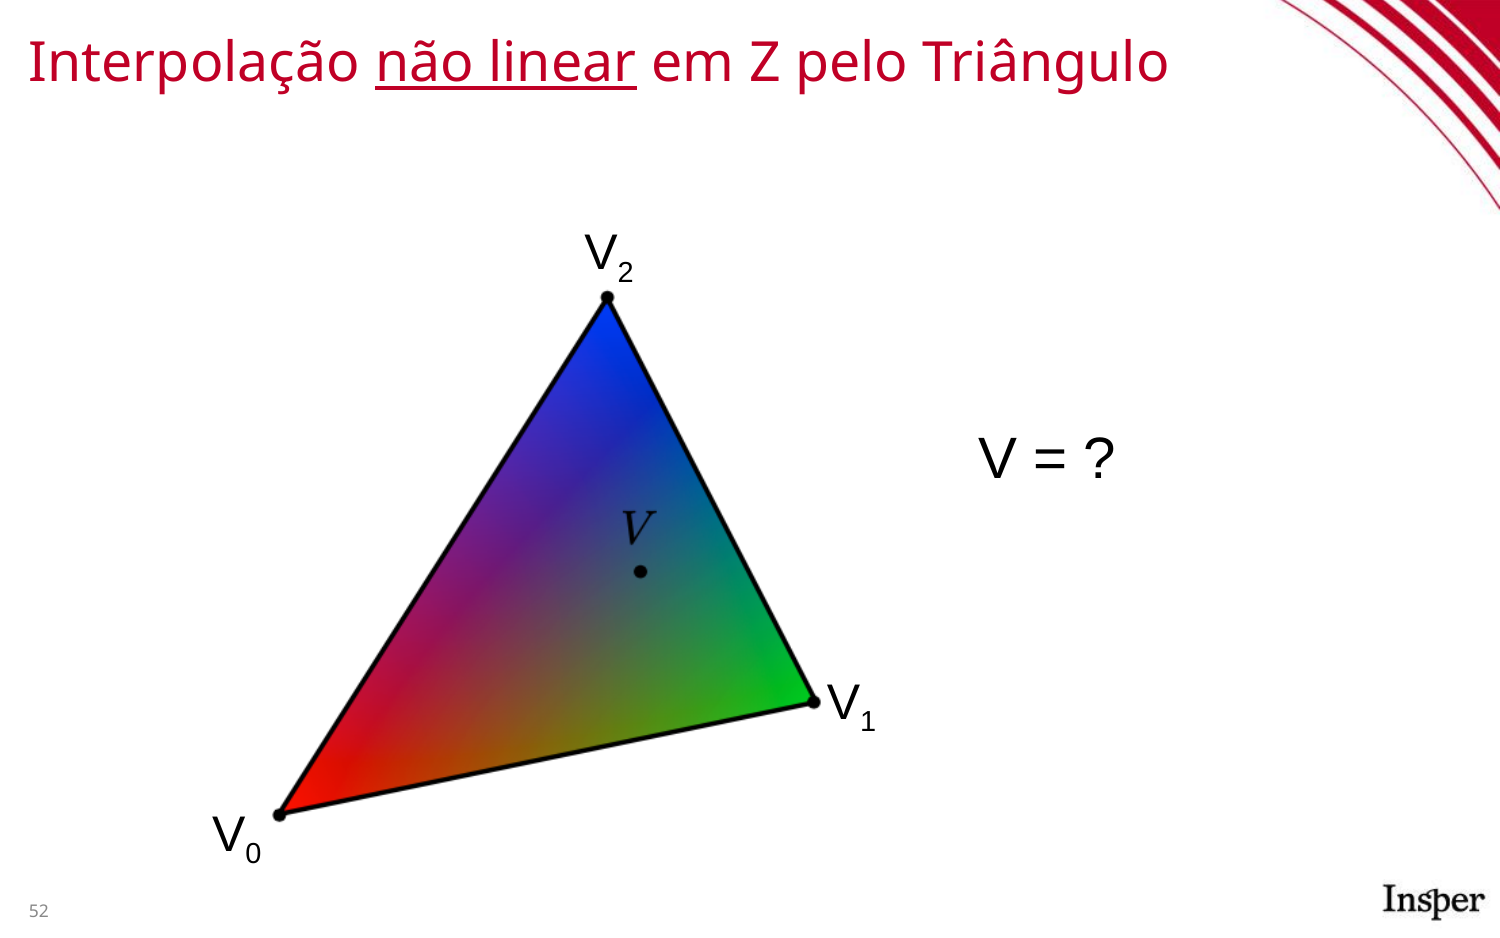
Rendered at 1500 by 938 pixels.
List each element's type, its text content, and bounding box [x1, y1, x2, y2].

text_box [196, 211, 910, 866]
title Interpolação não linear em Z pelo Triângulo [13, 18, 1397, 104]
slide_number 52 [0, 887, 78, 938]
picture [249, 0, 1500, 938]
text_box V = ? [963, 412, 1189, 485]
